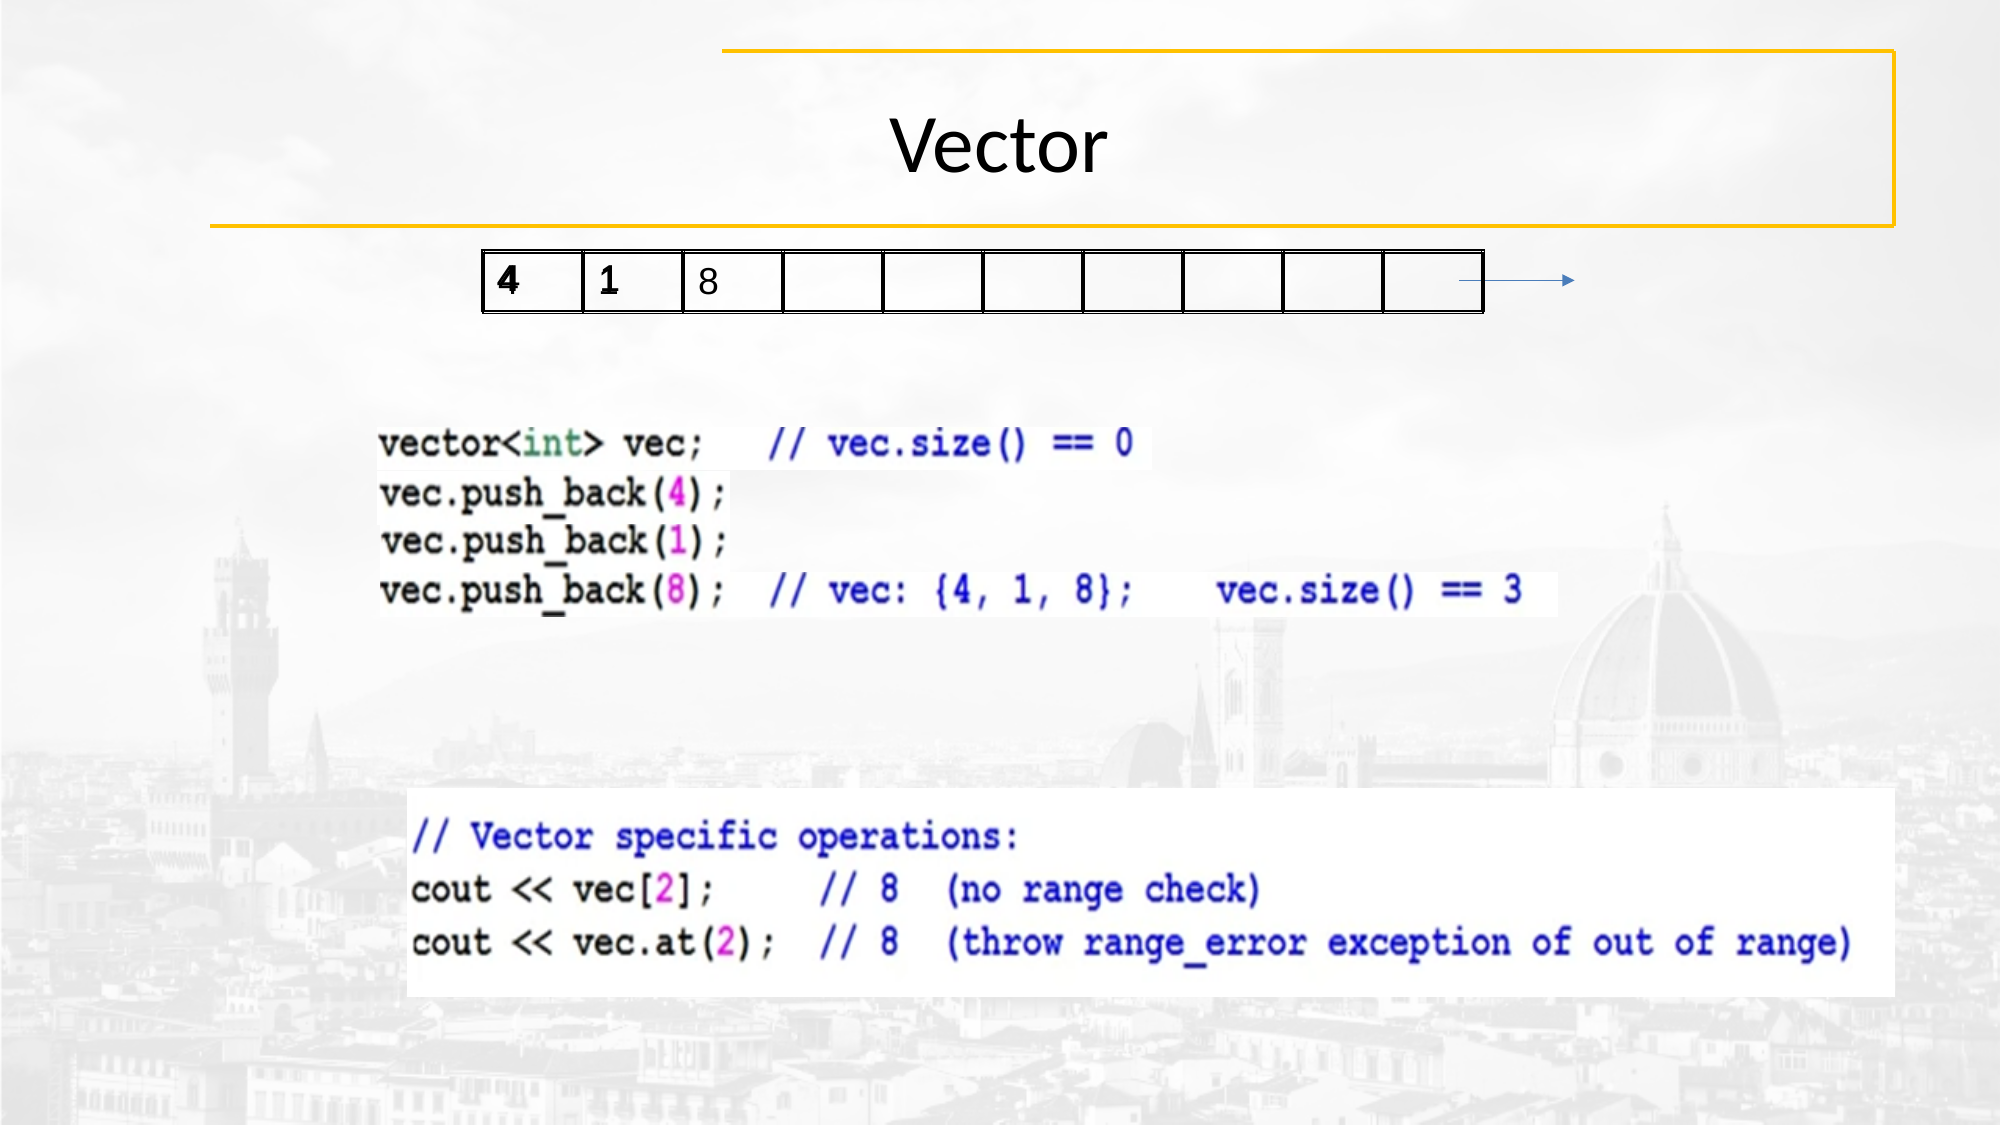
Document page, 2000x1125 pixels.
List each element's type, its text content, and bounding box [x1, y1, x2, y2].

picture [407, 788, 1896, 997]
table_header [1284, 254, 1382, 313]
table_header [1084, 254, 1182, 313]
table_header [984, 254, 1082, 313]
table_header [1384, 254, 1482, 313]
table_header 1 [584, 254, 682, 313]
table_header 4 [484, 254, 582, 313]
picture [377, 427, 1558, 617]
title Vector [99, 45, 1900, 233]
table_header [884, 254, 982, 313]
table_header [784, 254, 882, 313]
table_header [1184, 254, 1282, 313]
table_header 8 [684, 254, 782, 313]
